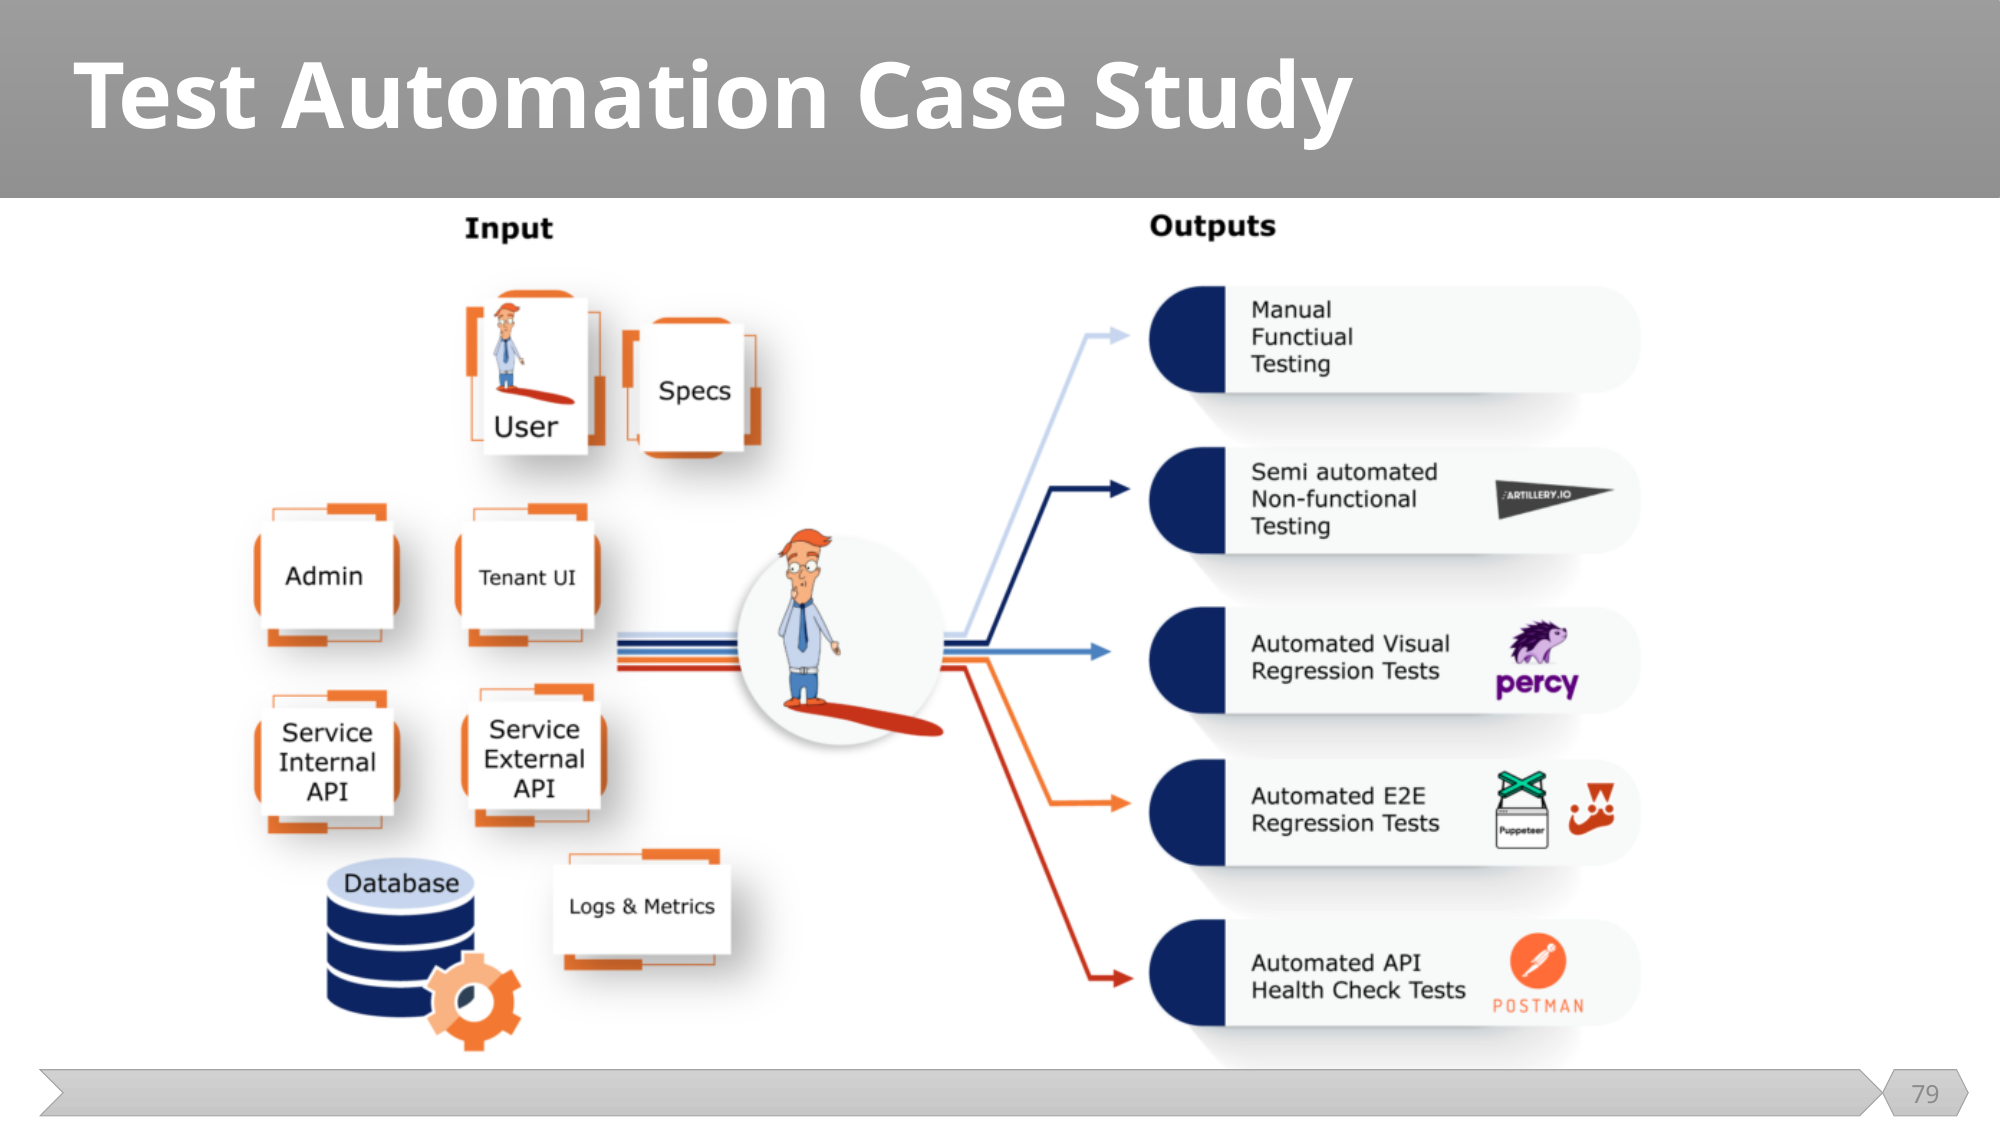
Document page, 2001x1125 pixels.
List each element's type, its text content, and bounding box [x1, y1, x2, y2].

picture [196, 200, 1667, 1069]
slide_number 79 [1882, 1065, 1969, 1125]
title Test Automation Case Study [56, 0, 1969, 199]
